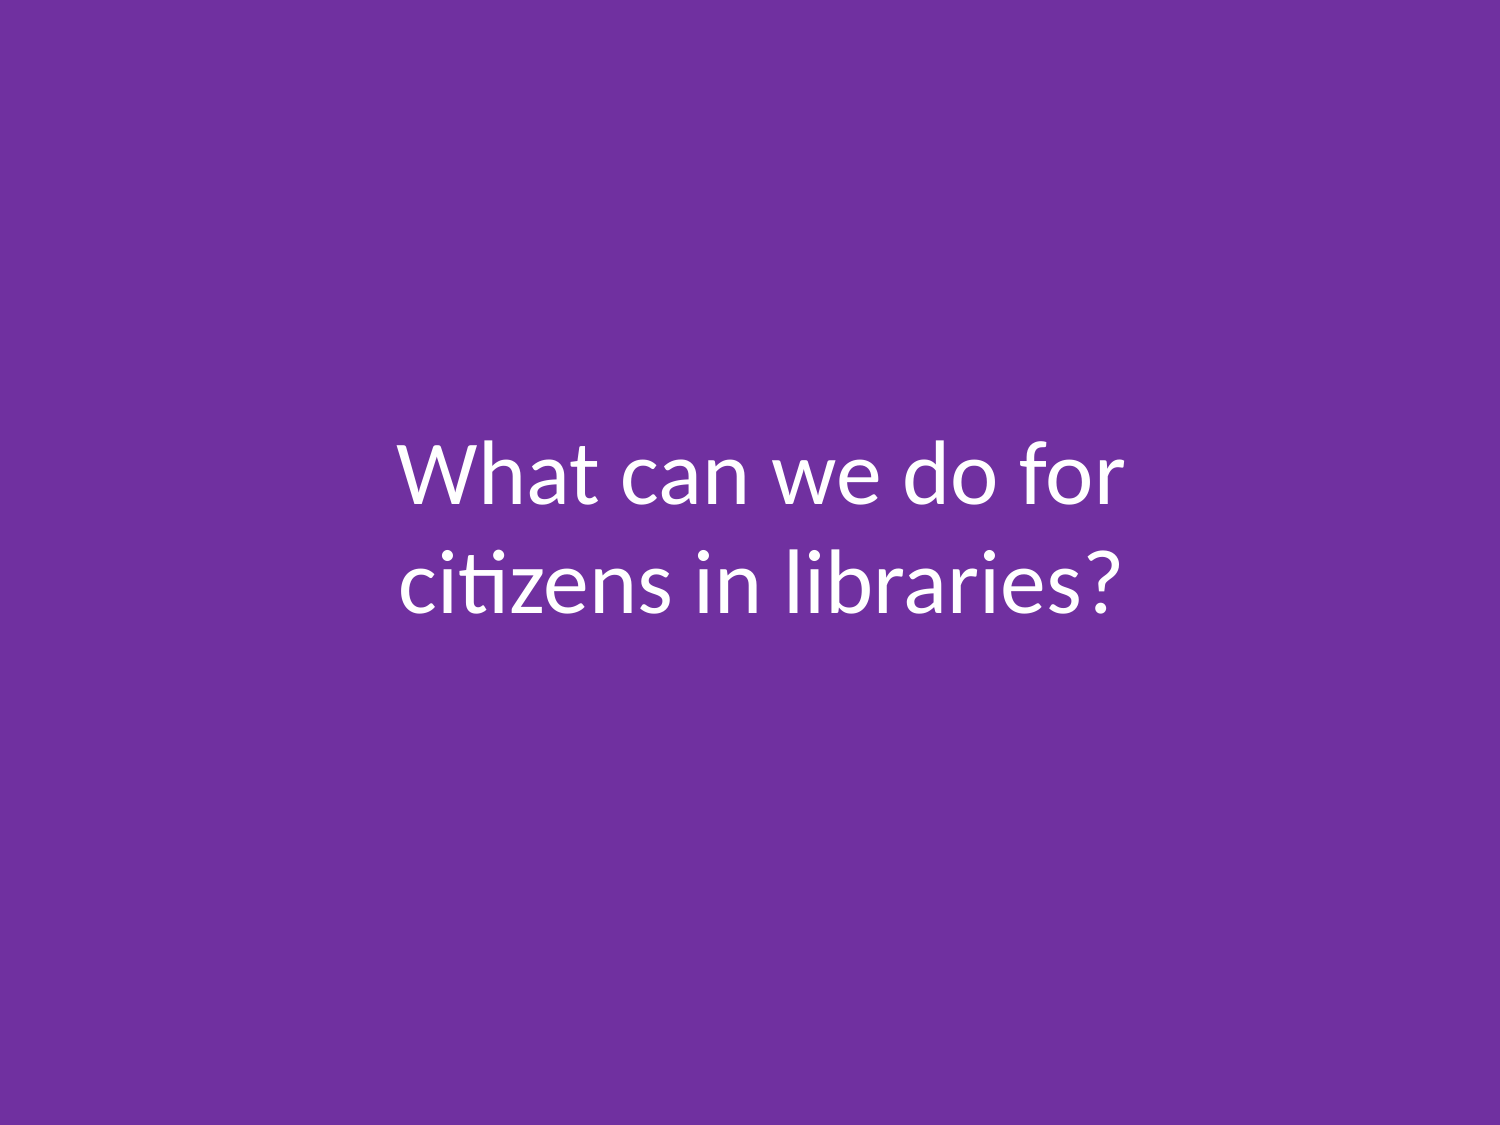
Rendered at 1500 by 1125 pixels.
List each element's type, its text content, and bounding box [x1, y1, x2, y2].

text_box What can we do for citizens in libraries? [370, 405, 1154, 640]
